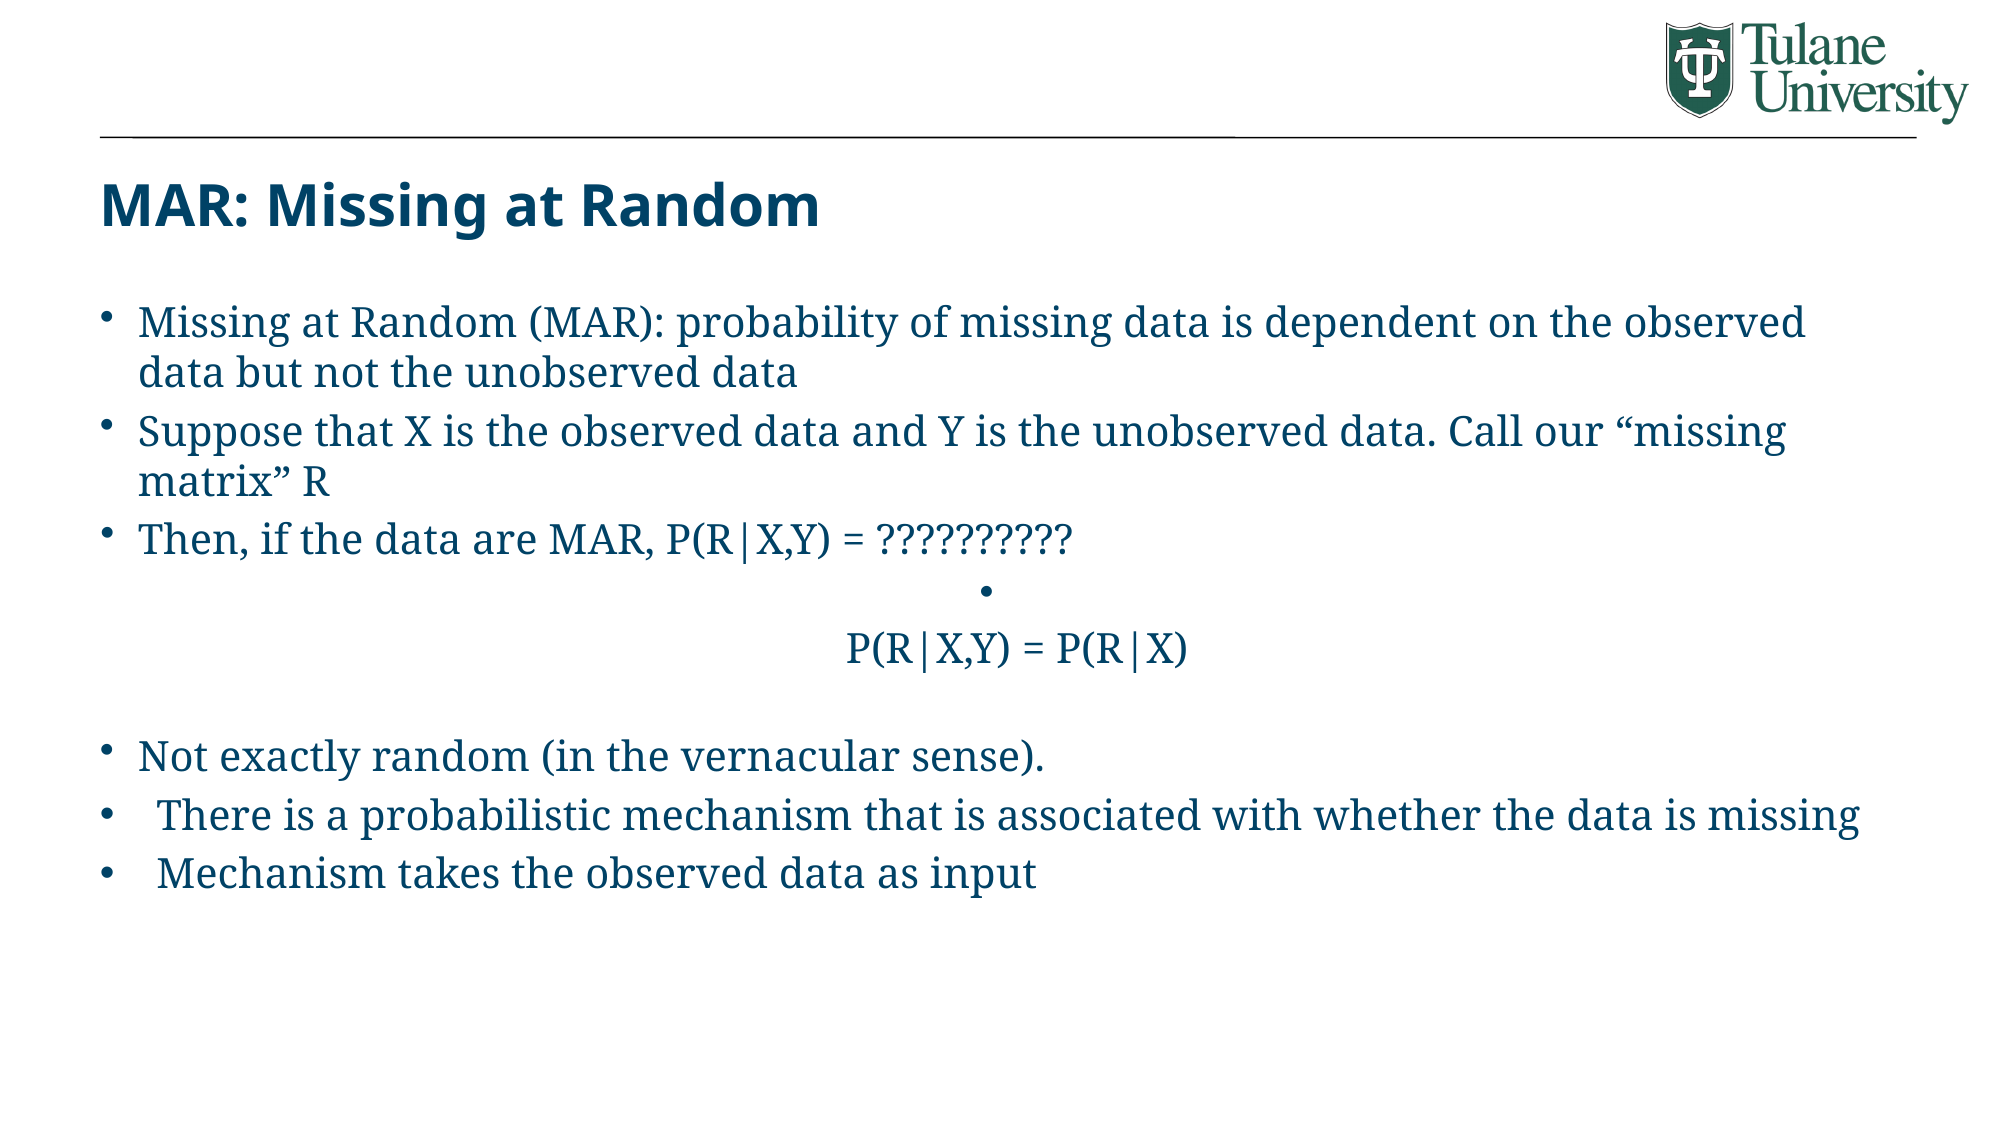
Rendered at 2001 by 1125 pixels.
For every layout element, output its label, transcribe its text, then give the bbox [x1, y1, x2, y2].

title MAR: Missing at Random [99, 167, 1901, 238]
picture [1666, 22, 1969, 136]
list Missing at Random (MAR): probability of missing data is dependent on the observed data but not the unobserved data Suppose that X is the observed data and Y is the unobserved data. Call our “missing matrix” R Then, if the data are MAR, P(R|X,Y) = ?????????? P(R|X,Y) = P(R|X) Not exactly random (in the vernacular sense). There is a probabilistic mechanism that is associated with whether the data is missing Mechanism takes the observed data as input [99, 295, 1897, 1006]
